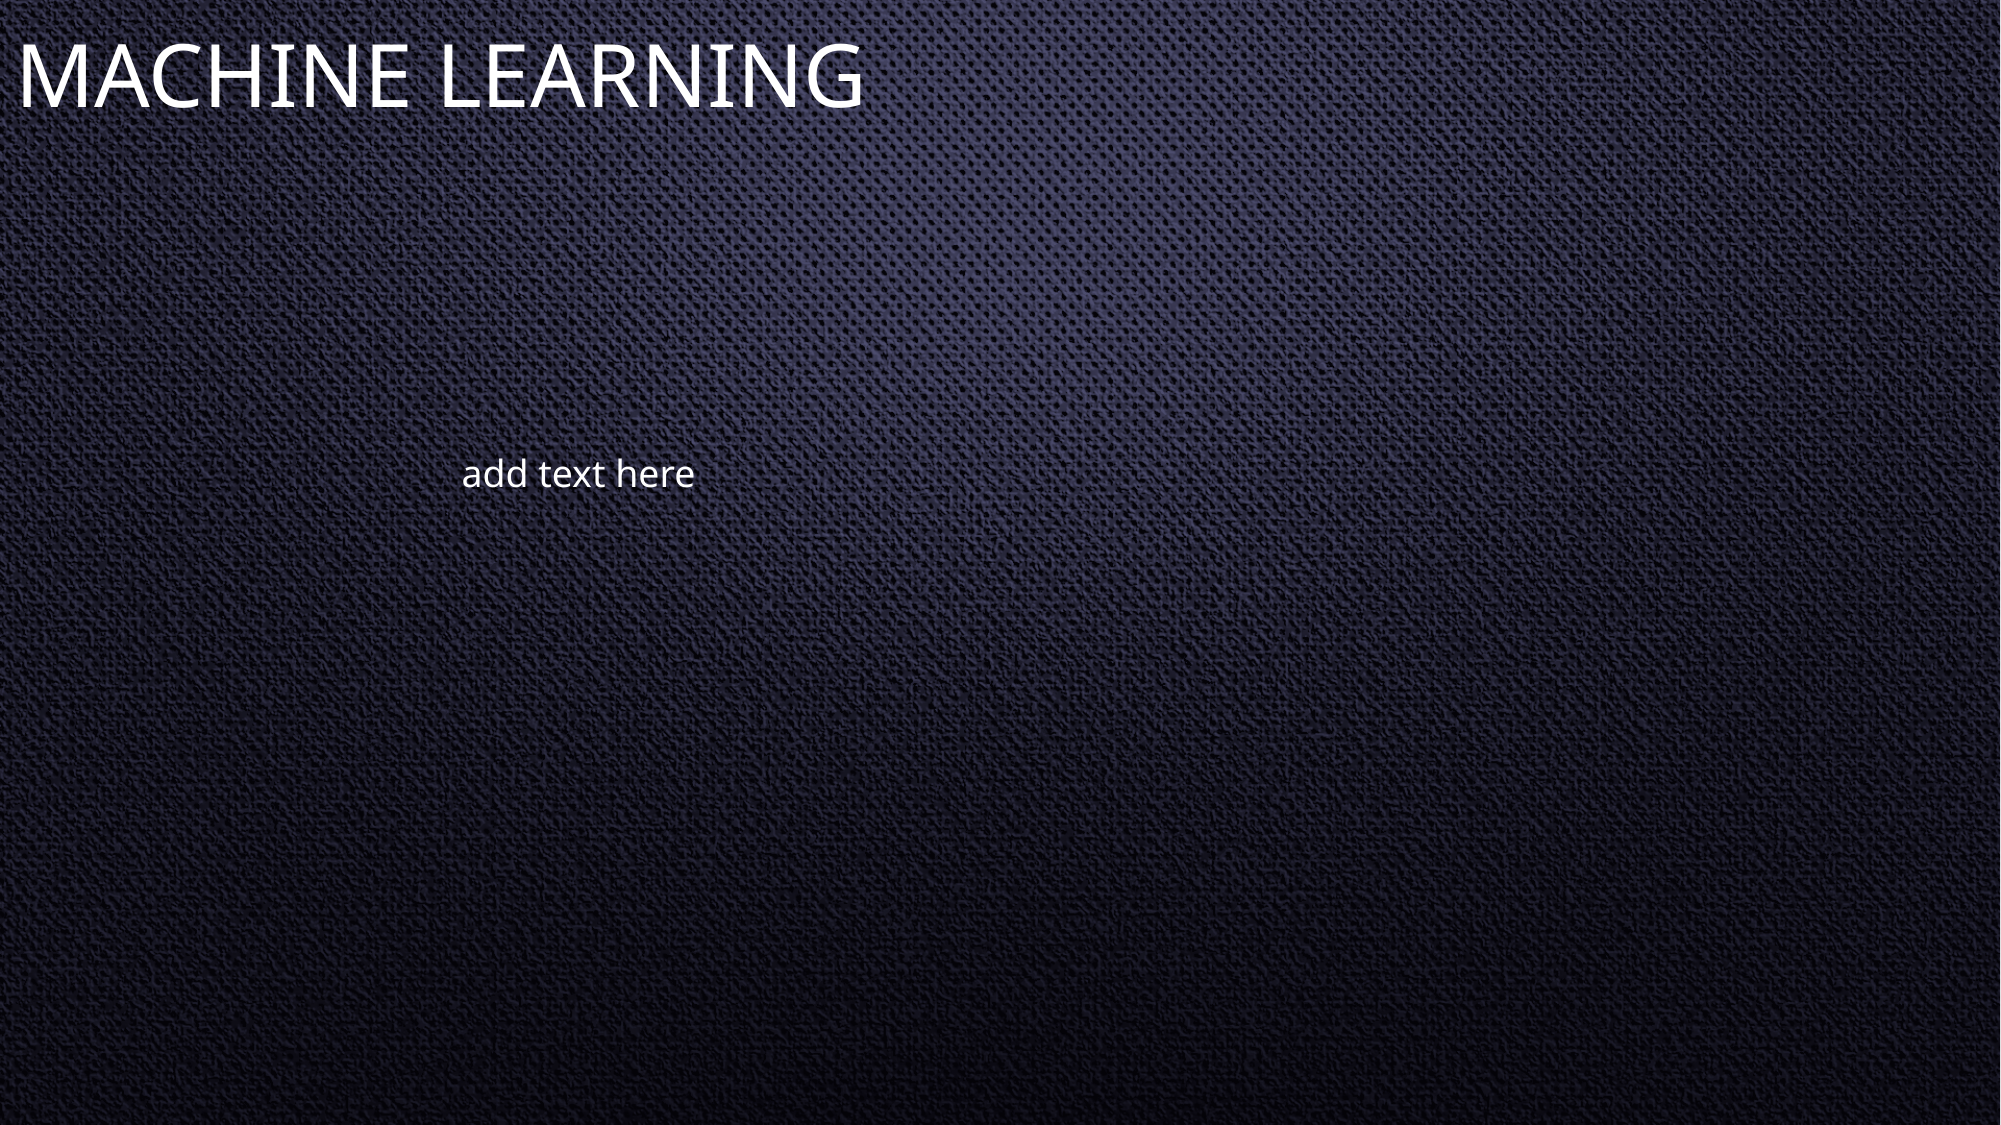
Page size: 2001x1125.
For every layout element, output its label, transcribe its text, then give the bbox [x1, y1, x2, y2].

title Machine Learning [0, 0, 1625, 230]
text_box add text here [446, 442, 711, 503]
